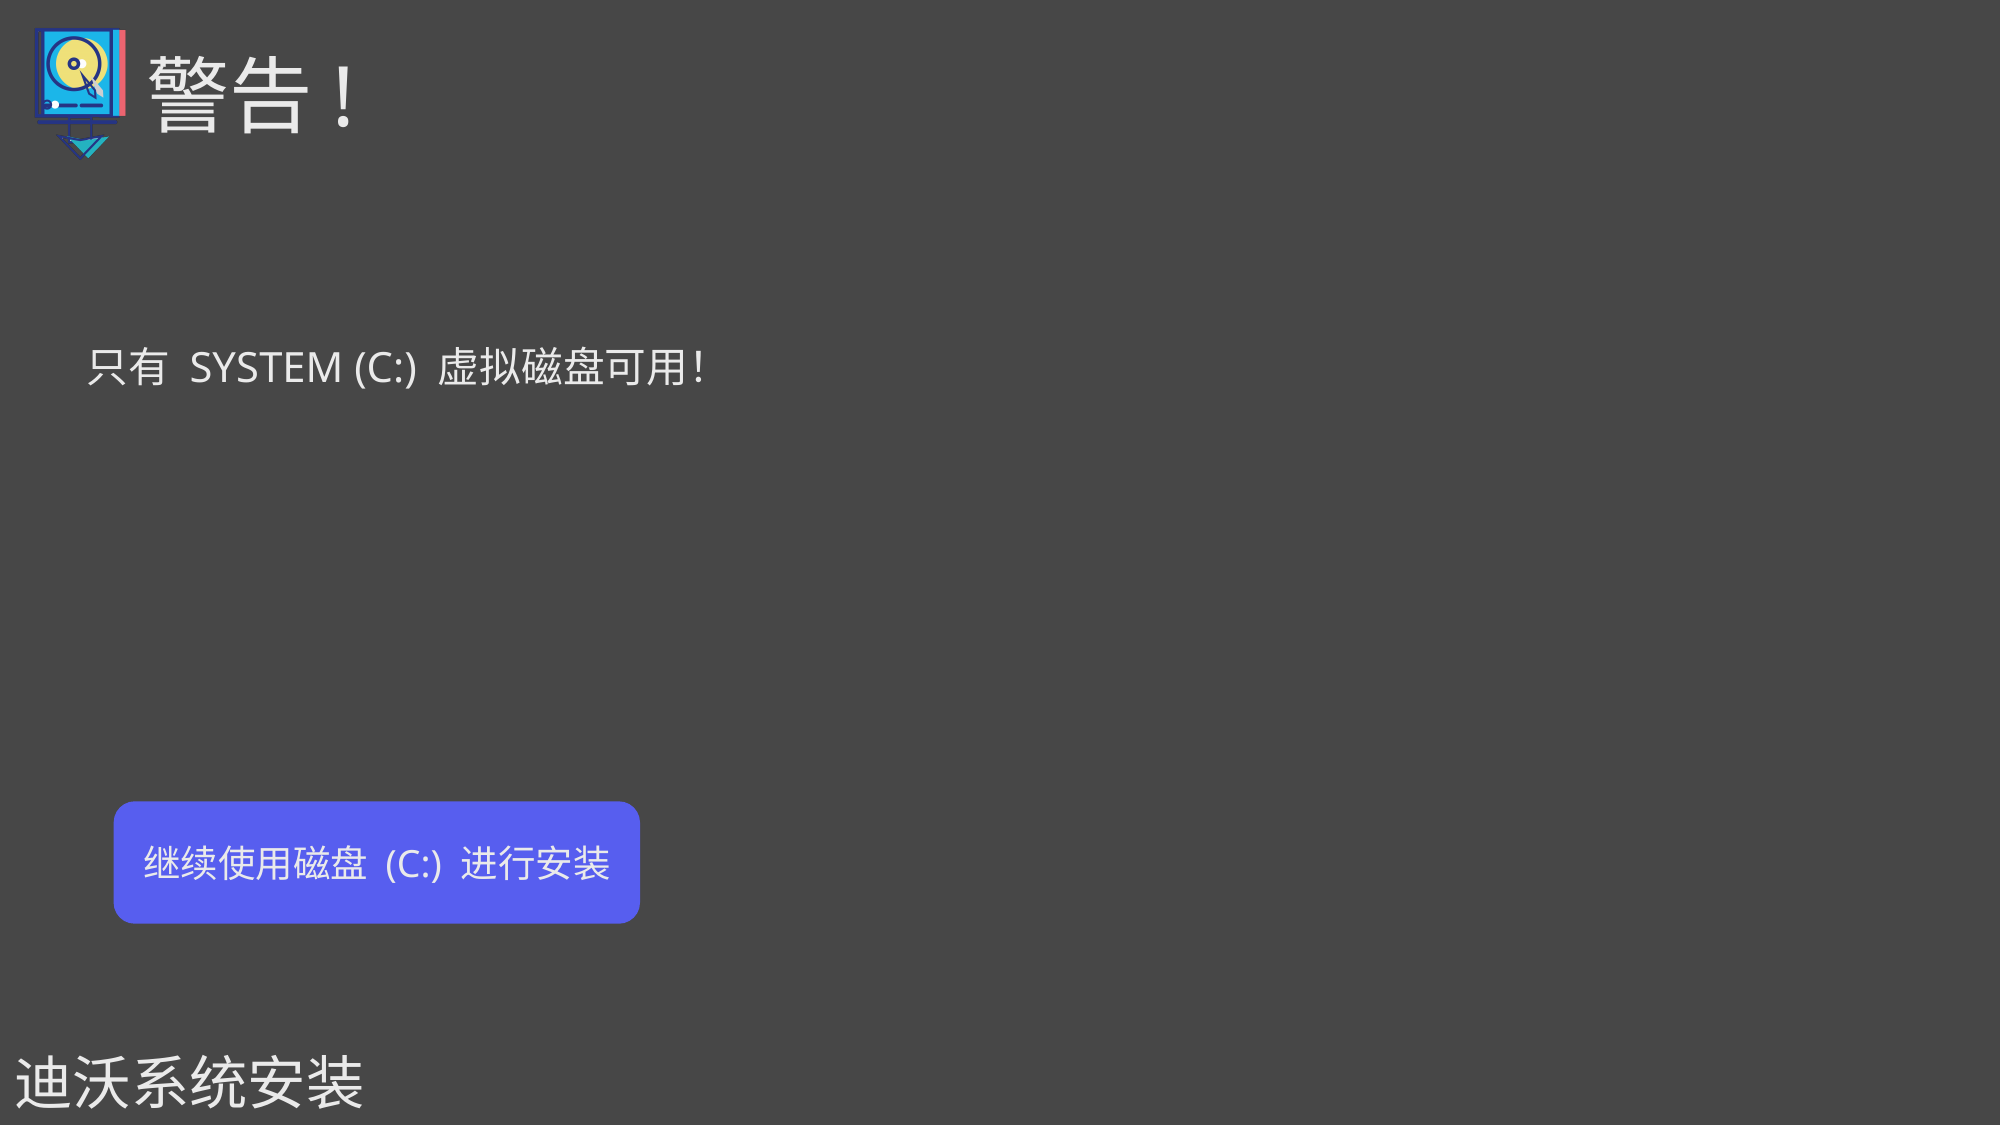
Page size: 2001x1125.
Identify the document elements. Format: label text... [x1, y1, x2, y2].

text_box 警告! [131, 35, 370, 151]
text_box 继续使用磁盘 (C:) 进行安装 [113, 801, 641, 924]
text_box 迪沃系统安装 [0, 1039, 511, 1124]
text_box 只有 SYSTEM (C:) 虚拟磁盘可用！ [72, 333, 745, 399]
picture [31, 25, 127, 162]
